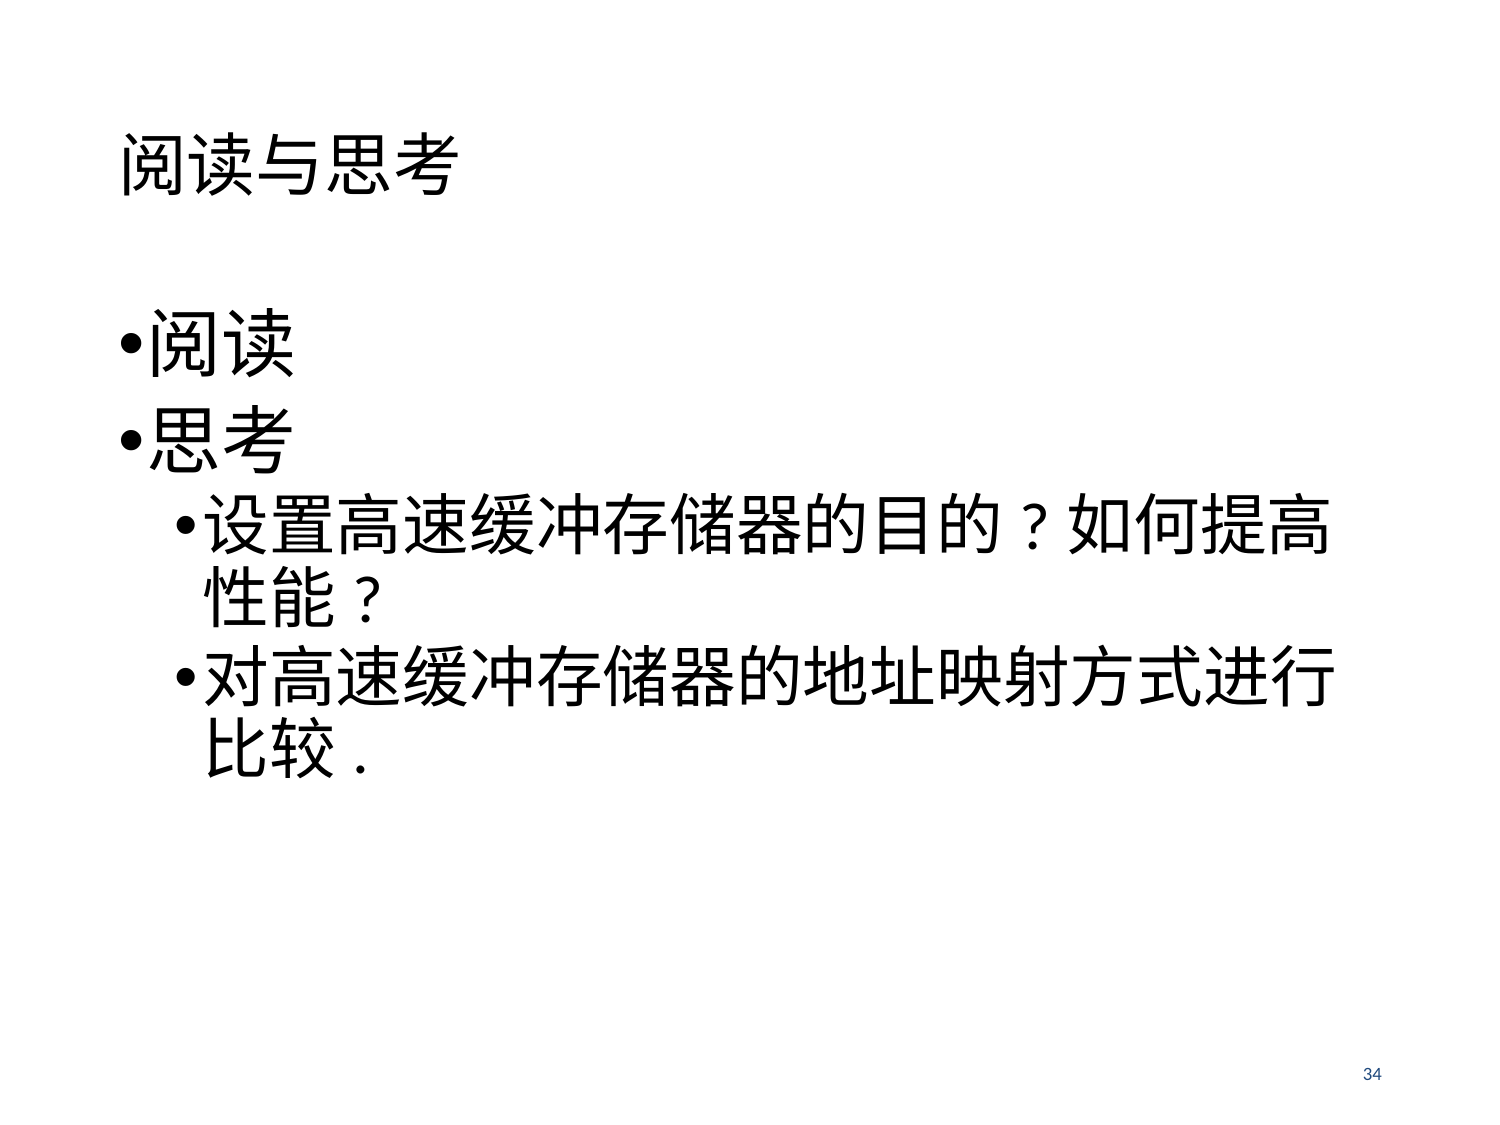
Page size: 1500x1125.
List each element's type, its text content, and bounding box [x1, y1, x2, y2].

slide_number 34 [1059, 1042, 1397, 1103]
list 阅读 思考 设置高速缓冲存储器的目的?如何提高性能? 对高速缓冲存储器的地址映射方式进行比较. [103, 299, 1397, 1014]
title 阅读与思考 [103, 59, 1397, 278]
